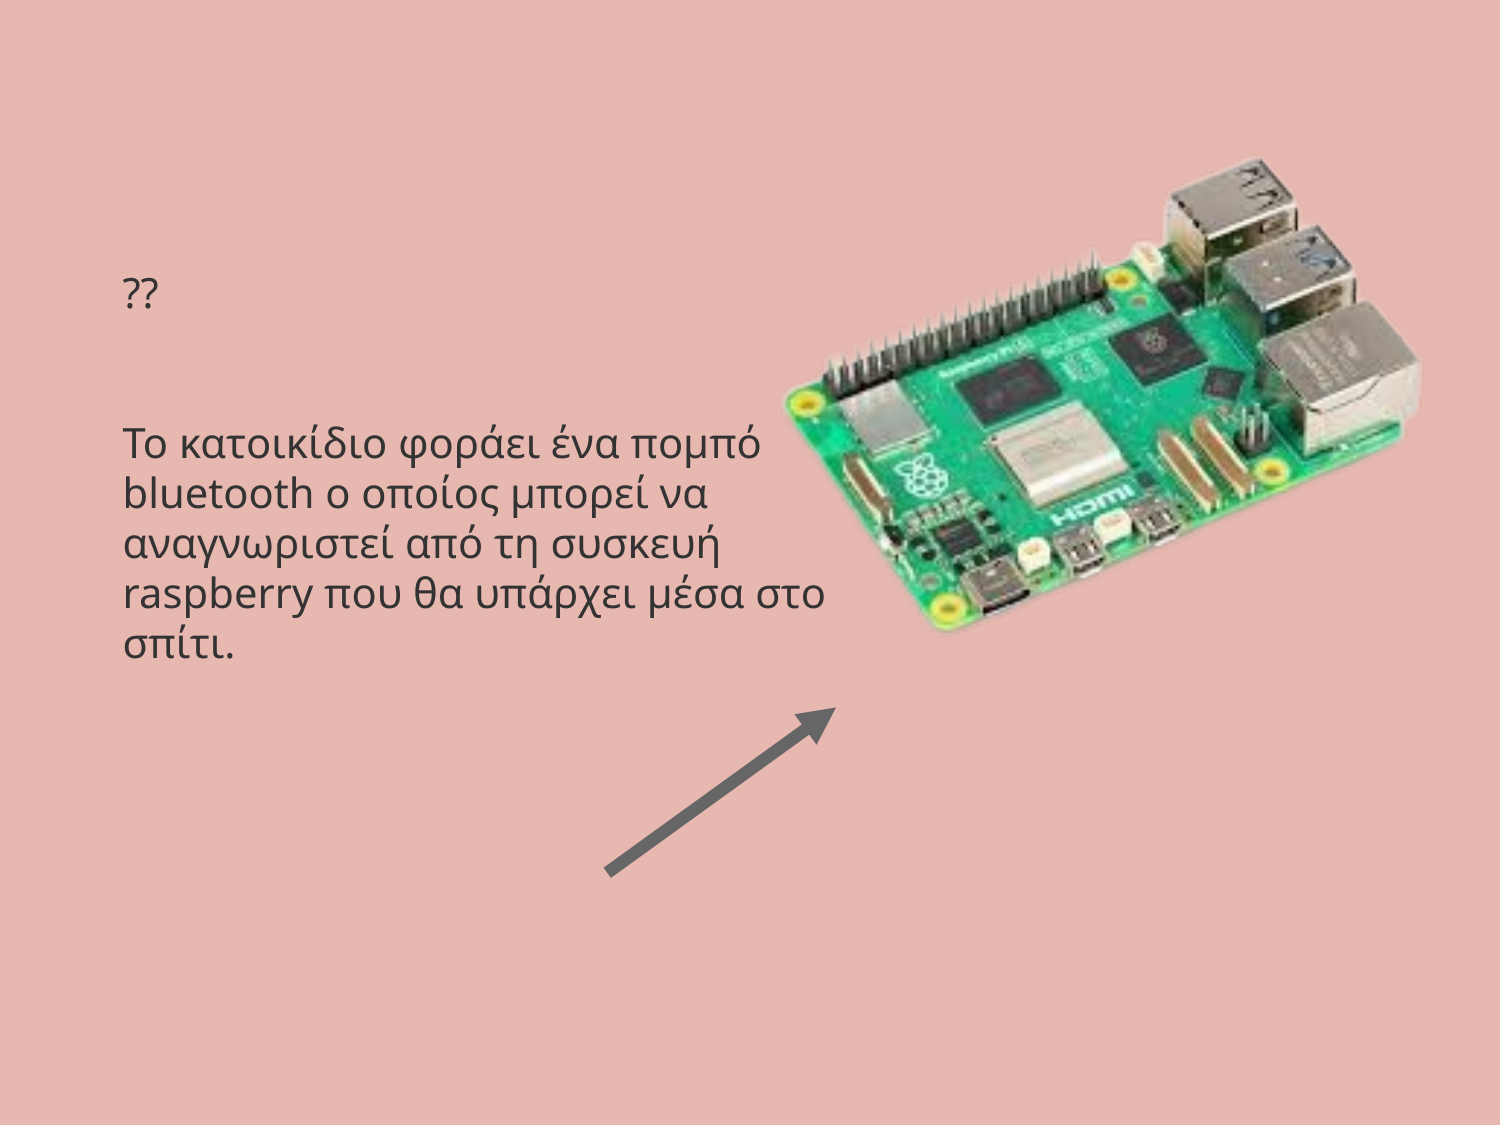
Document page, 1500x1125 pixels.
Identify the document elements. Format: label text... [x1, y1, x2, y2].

text_box ?? Το κατοικίδιο φοράει ένα πομπό bluetooth ο οποίος μπορεί να αναγνωριστεί από τη συσκευή raspberry που θα υπάρχει μέσα στο σπίτι. [107, 251, 768, 682]
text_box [607, 707, 837, 873]
picture [773, 80, 1436, 728]
